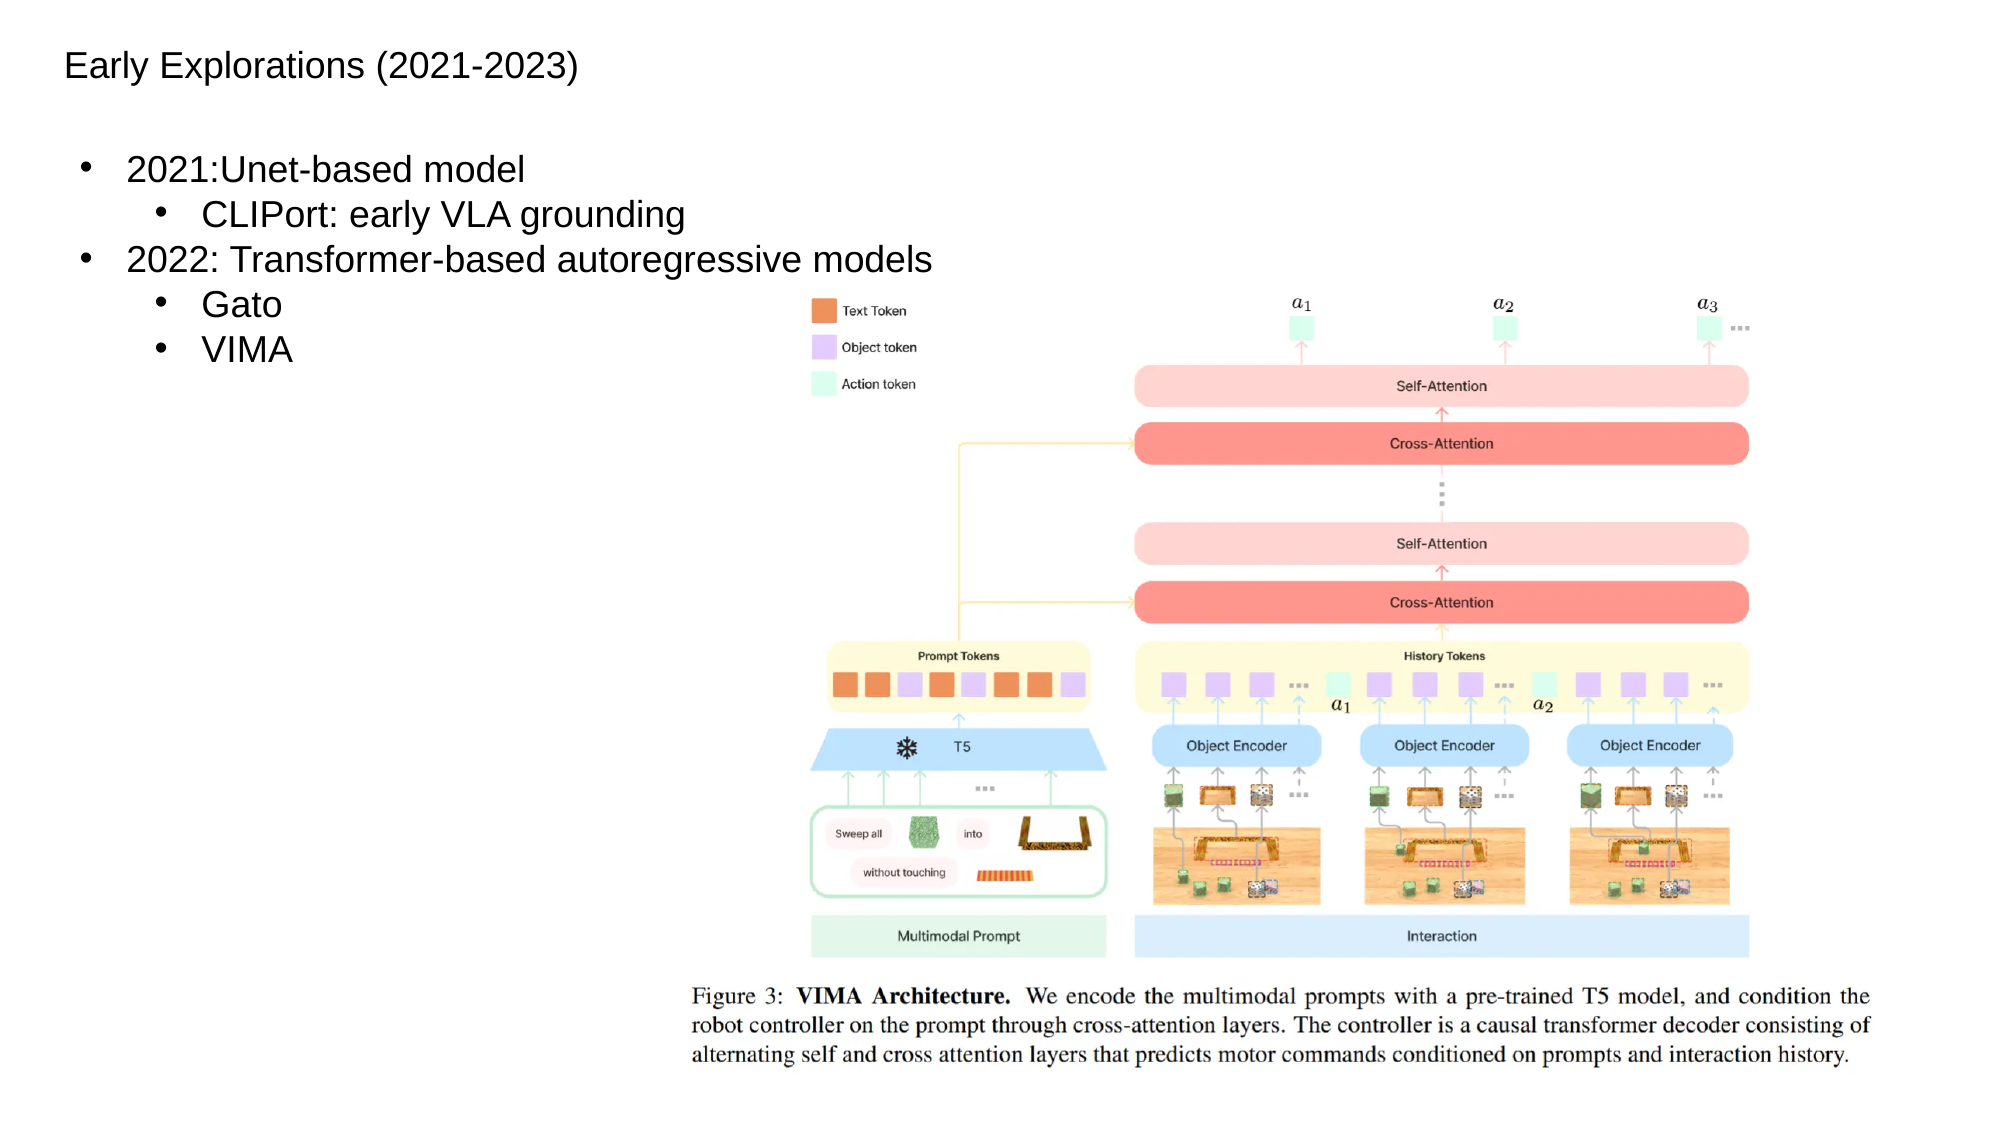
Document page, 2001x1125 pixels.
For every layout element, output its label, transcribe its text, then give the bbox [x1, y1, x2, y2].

text_box Early Explorations (2021-2023) [48, 33, 730, 94]
picture [685, 281, 1896, 1075]
text_box 2021:Unet-based model CLIPort: early VLA grounding 2022: Transformer-based autoregressive models Gato VIMA [64, 137, 1037, 422]
